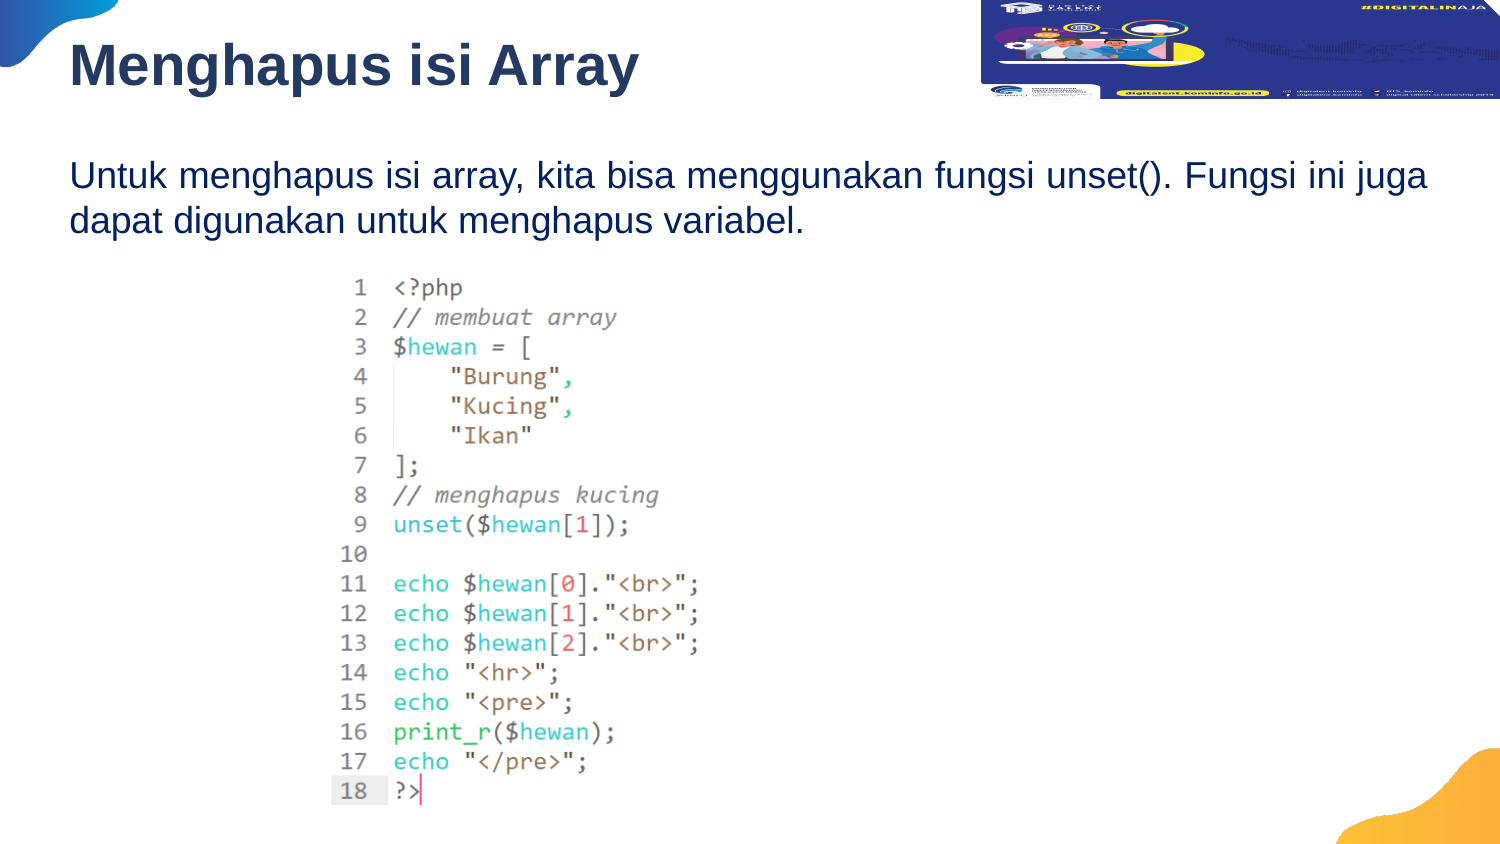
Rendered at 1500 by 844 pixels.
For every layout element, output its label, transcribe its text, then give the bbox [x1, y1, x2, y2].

text_box Menghapus isi Array [54, 19, 977, 105]
picture [980, 0, 1500, 100]
picture [1334, 740, 1500, 844]
text_box Untuk menghapus isi array, kita bisa menggunakan fungsi unset(). Fungsi ini juga dapat digunakan untuk menghapus variabel. [54, 143, 1443, 776]
picture [0, 0, 120, 73]
picture [330, 275, 1167, 805]
